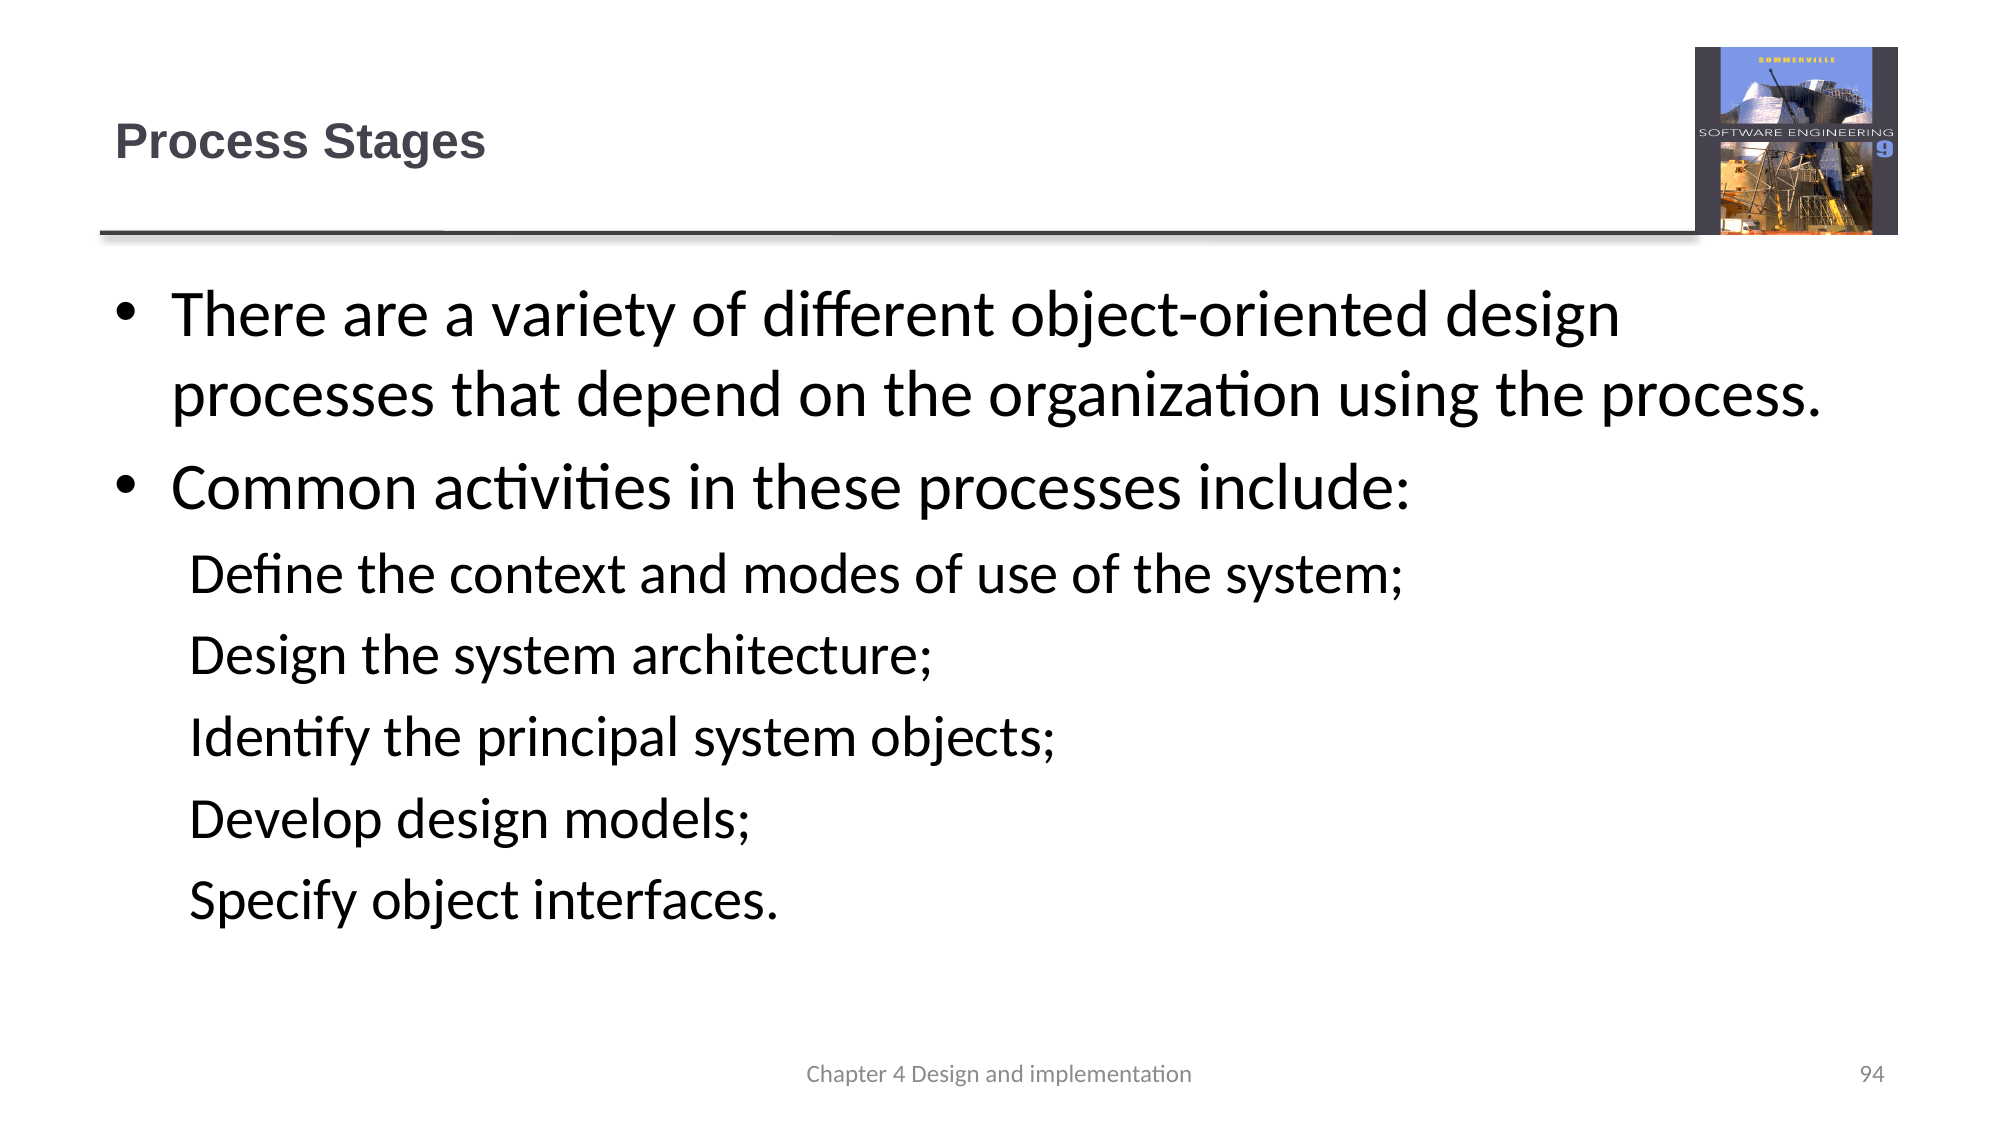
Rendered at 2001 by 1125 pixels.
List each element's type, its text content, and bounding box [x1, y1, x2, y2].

list There are a variety of different object-oriented design processes that depend on the organization using the process. Common activities in these processes include: Define the context and modes of use of the system; Design the system architecture; Identify the principal system objects; Develop design models; Specify object interfaces. [99, 262, 1900, 1005]
title Process Stages [99, 44, 1696, 233]
picture [1696, 47, 1898, 235]
footer Chapter 4 Design and implementation [683, 1042, 1317, 1103]
slide_number 94 [1433, 1042, 1900, 1103]
